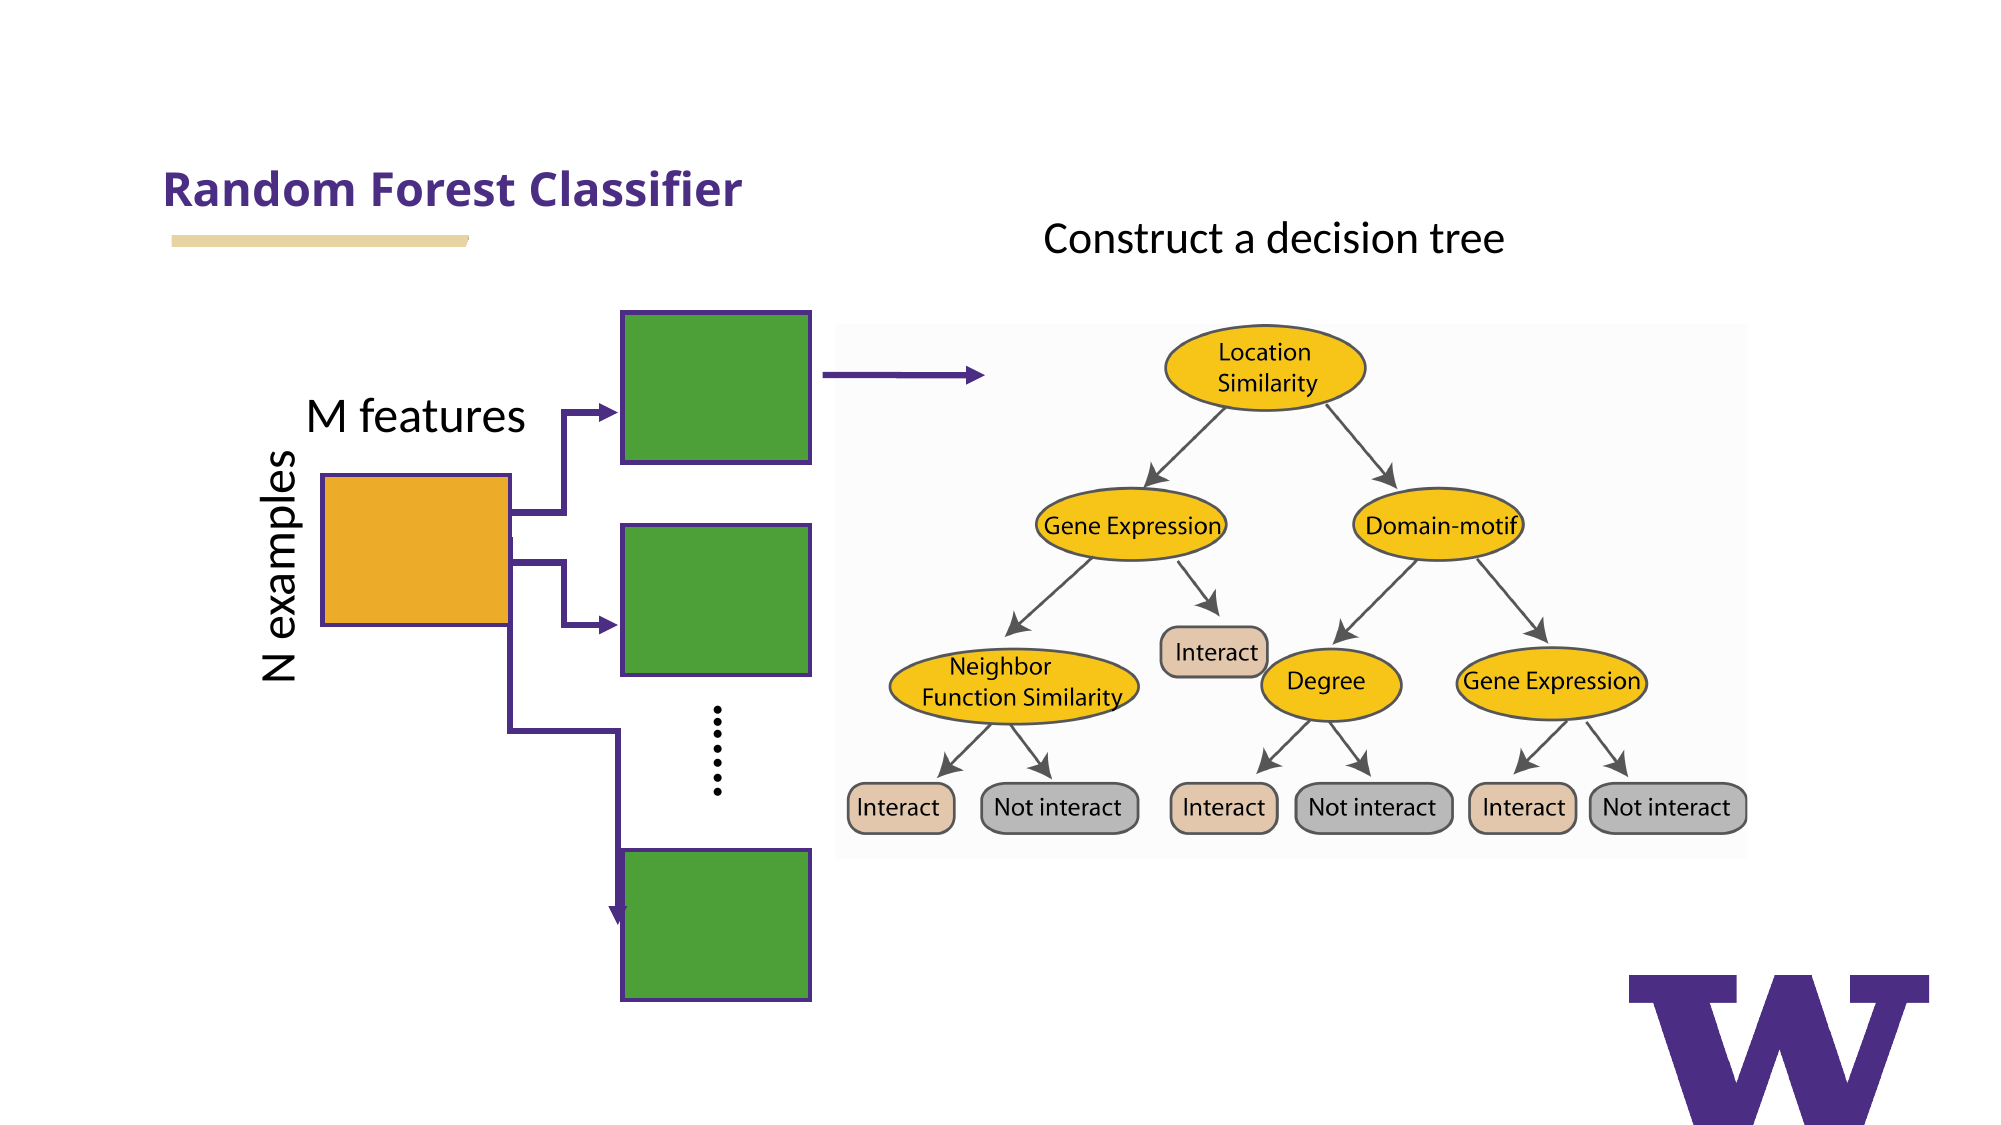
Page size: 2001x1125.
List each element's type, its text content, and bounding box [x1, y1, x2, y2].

text_box [322, 474, 510, 625]
text_box [622, 312, 810, 463]
text_box ....… [659, 688, 740, 815]
text_box Construct a decision tree [1028, 211, 1521, 314]
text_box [509, 412, 618, 513]
text_box N examples [237, 434, 312, 699]
text_box M features [290, 374, 542, 450]
picture [171, 235, 469, 247]
picture [1629, 975, 1930, 1125]
title Random Forest Classifier [146, 60, 1937, 224]
text_box [622, 849, 810, 1000]
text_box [509, 537, 618, 926]
text_box [622, 524, 810, 675]
picture [834, 324, 1748, 859]
